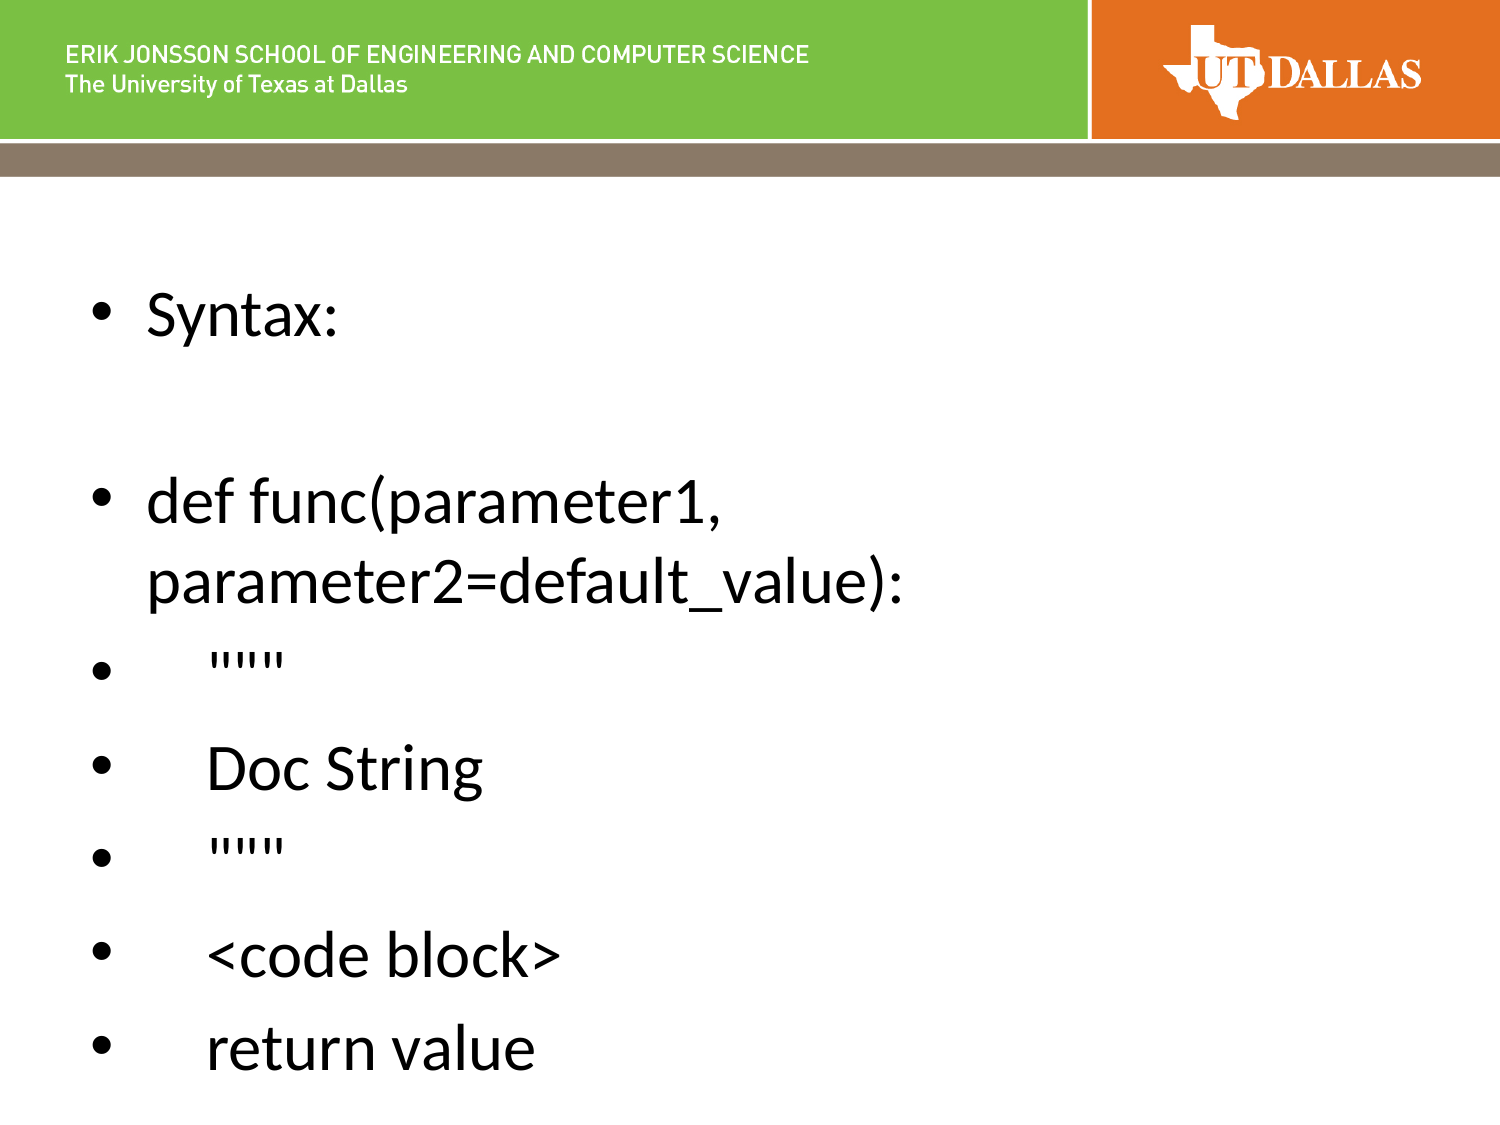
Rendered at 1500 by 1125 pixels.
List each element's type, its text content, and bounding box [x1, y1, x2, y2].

picture [0, 0, 1500, 1125]
list Syntax: def func(parameter1, parameter2=default_value): """ Doc String """ <code block> return value [75, 262, 1425, 1125]
